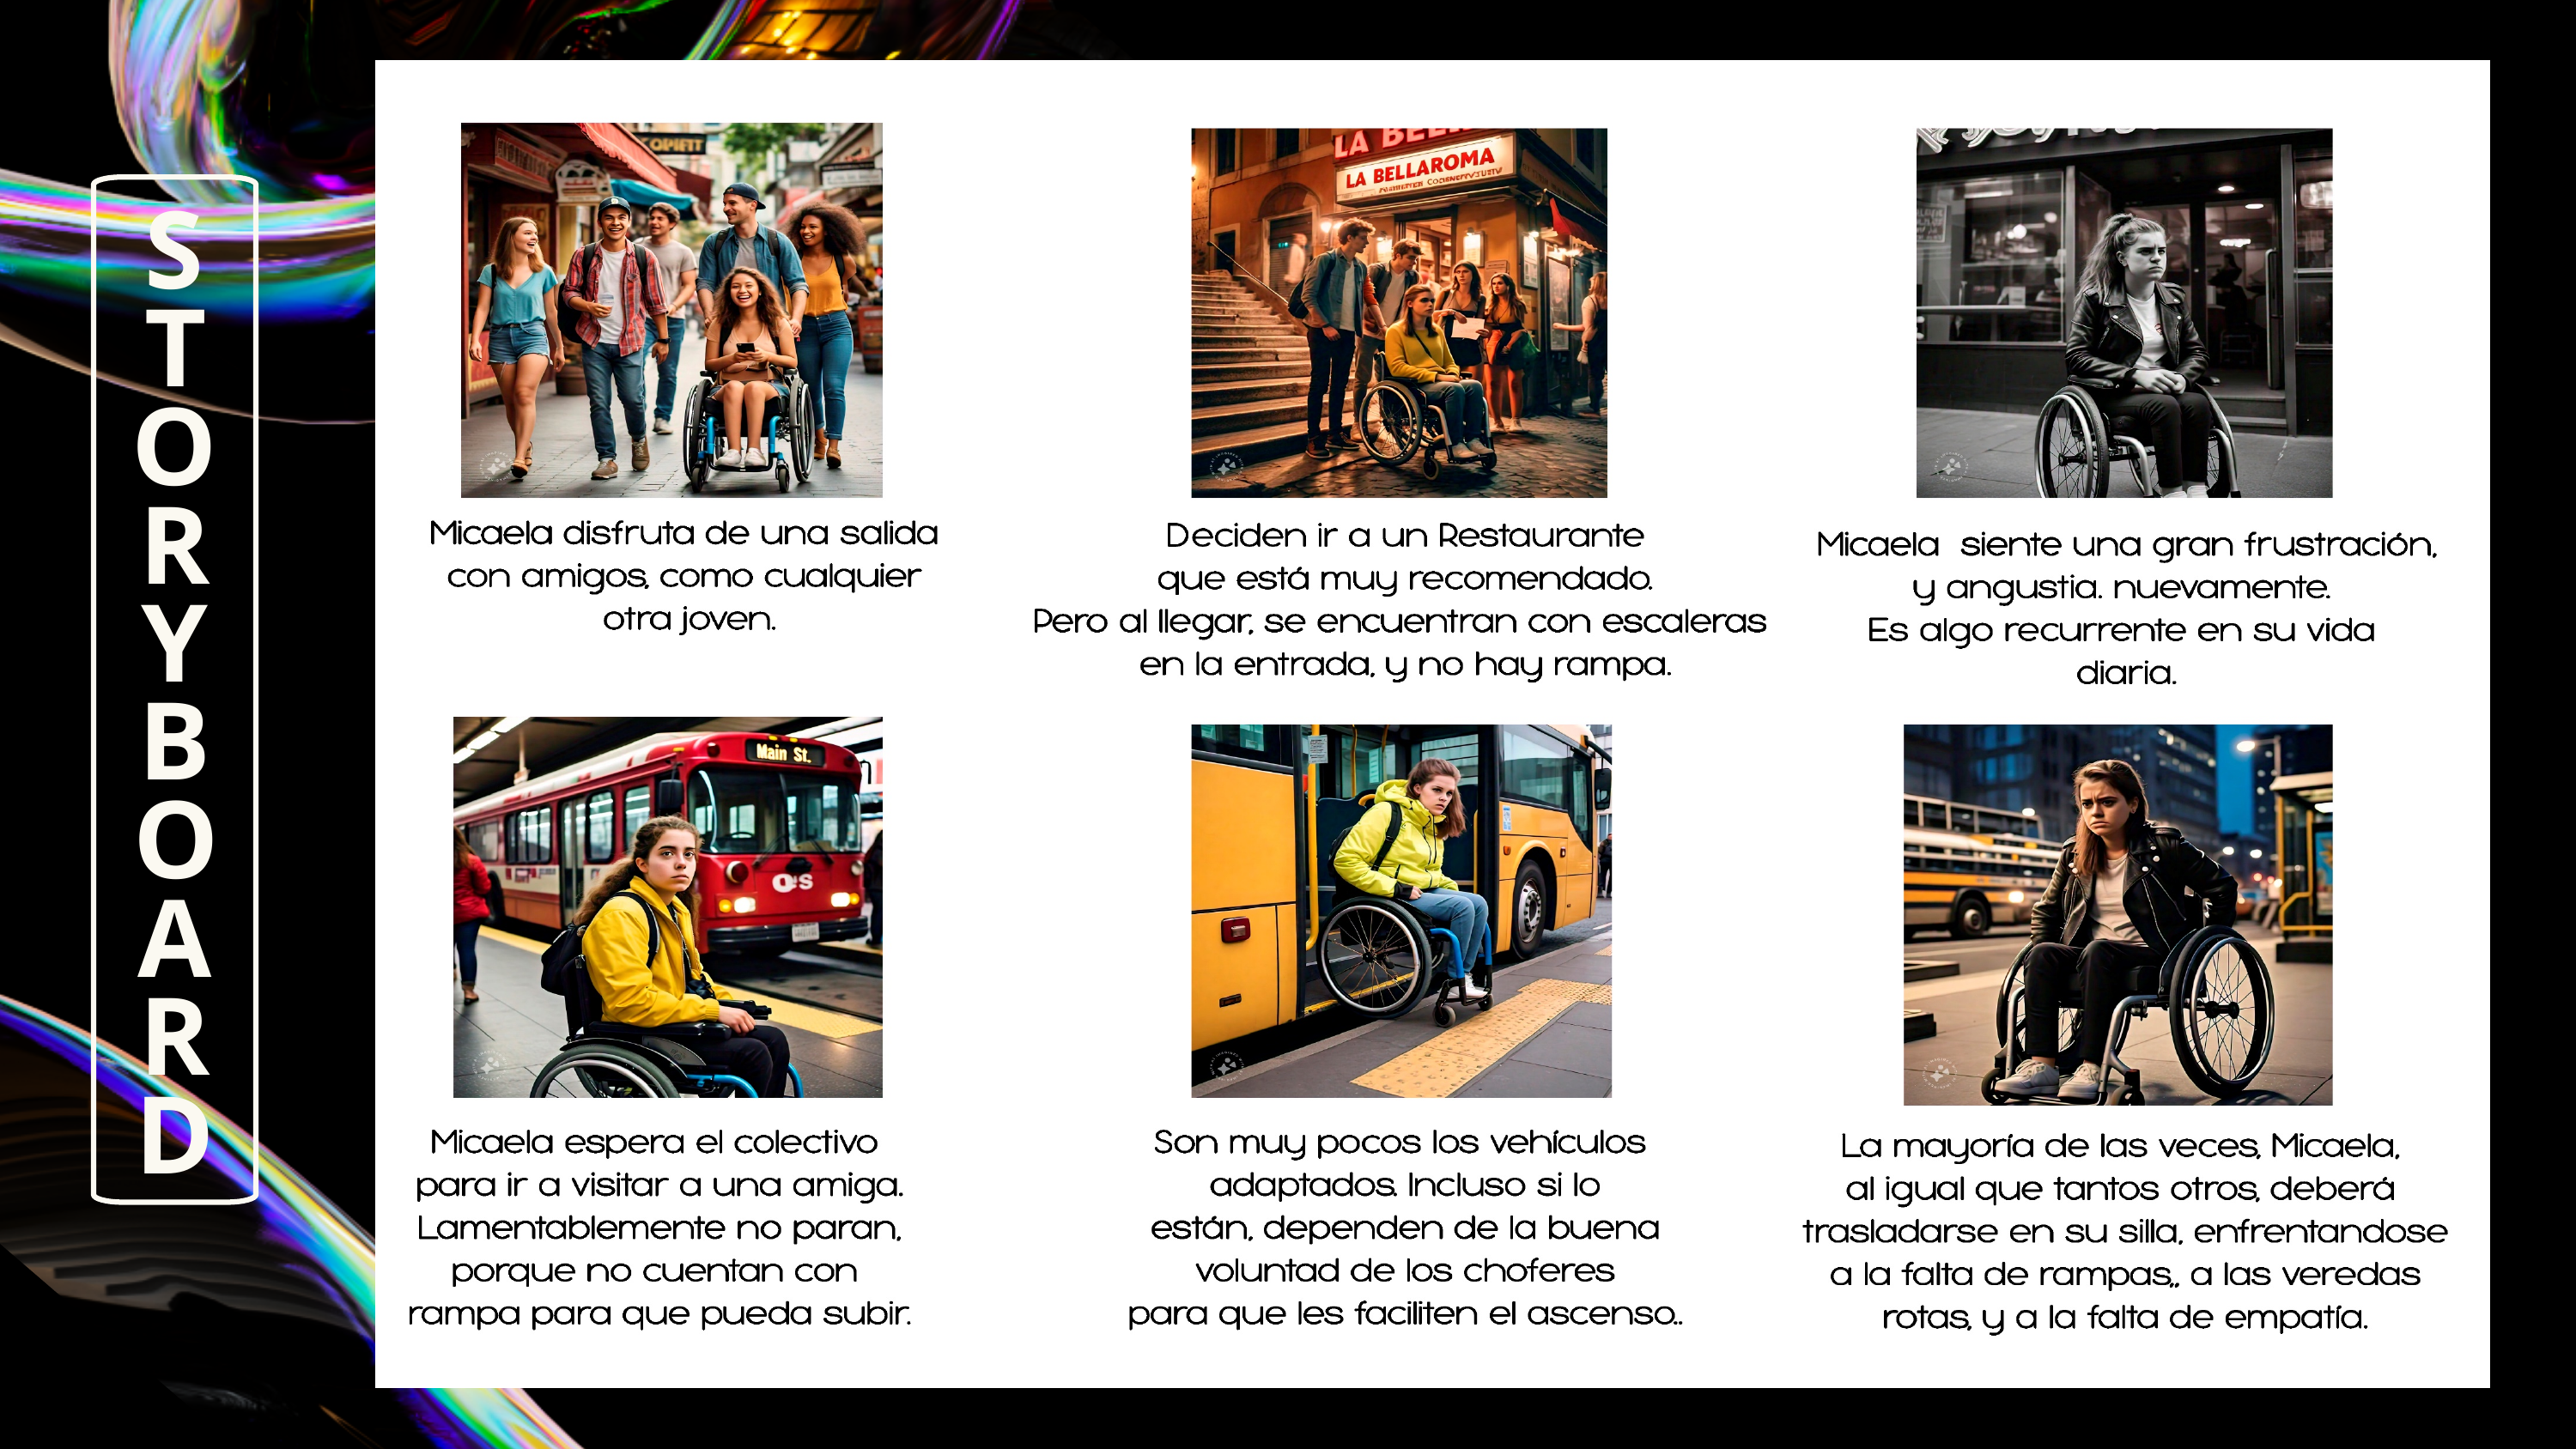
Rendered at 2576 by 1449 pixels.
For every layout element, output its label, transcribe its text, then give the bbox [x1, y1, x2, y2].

picture [375, 60, 2491, 1389]
text_box STORYBOARD [125, 1203, 225, 1211]
text_box [0, 0, 1132, 1449]
text_box [93, 177, 257, 1203]
